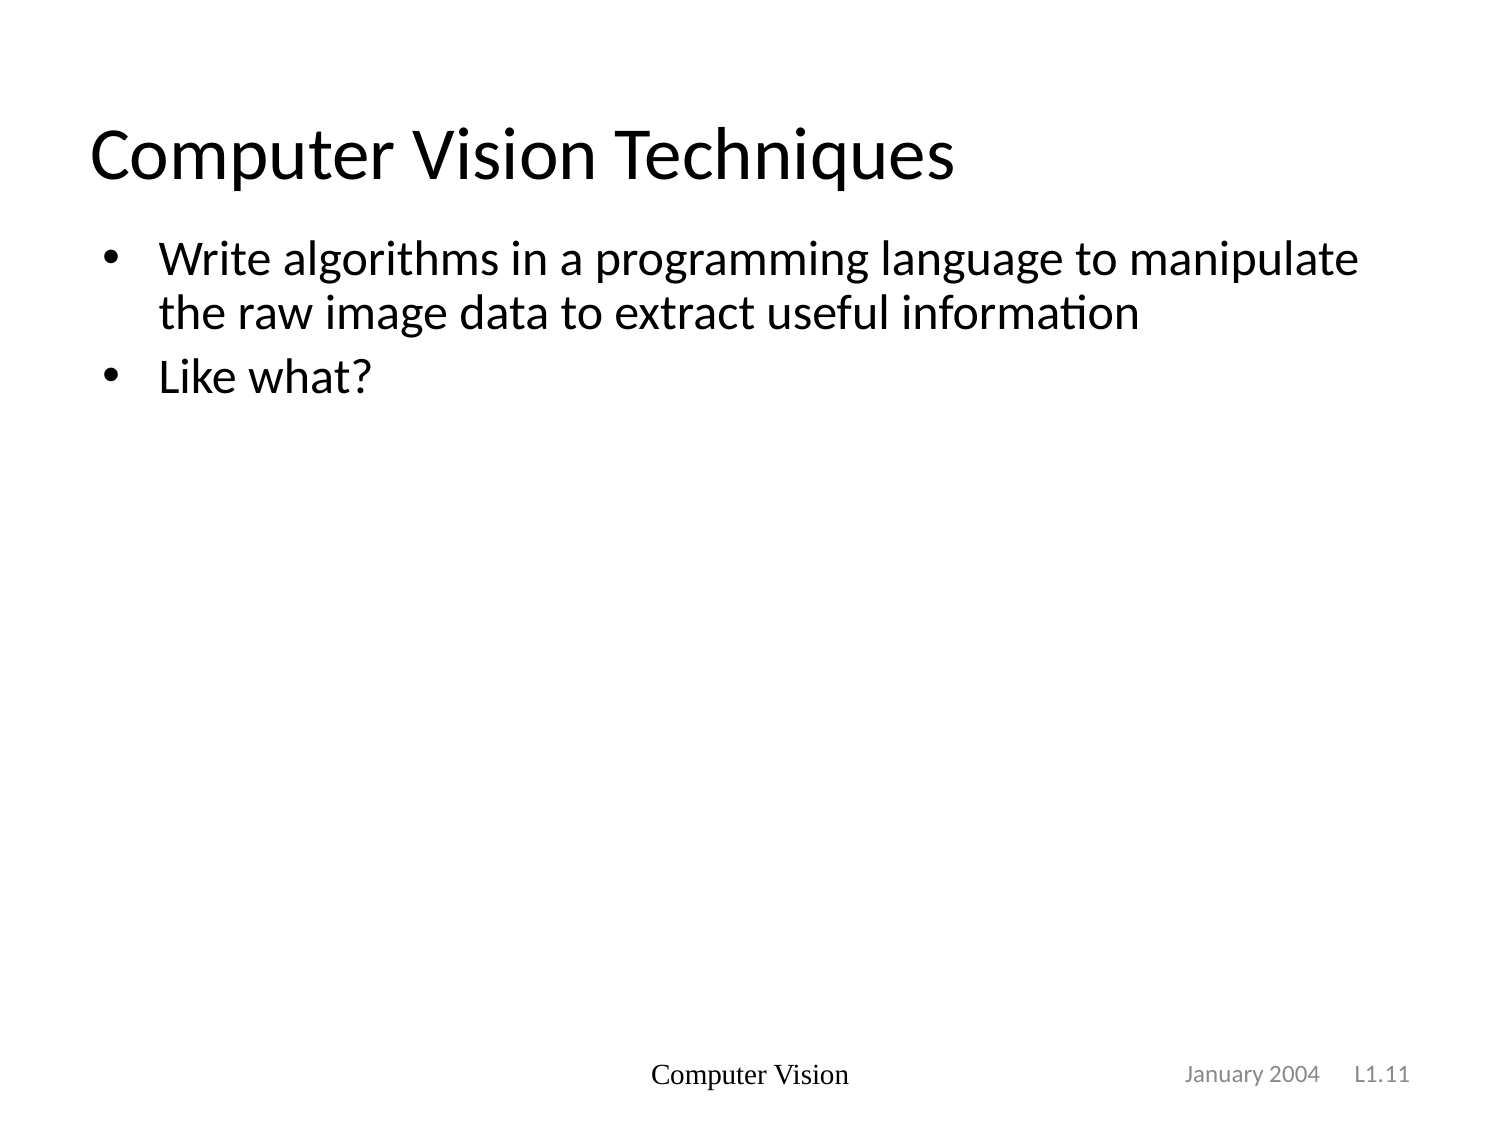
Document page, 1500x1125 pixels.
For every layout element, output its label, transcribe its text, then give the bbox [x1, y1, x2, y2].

title Computer Vision Techniques [75, 75, 1425, 225]
footer Computer Vision [512, 1068, 988, 1103]
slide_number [1074, 1068, 1425, 1103]
text_box Write algorithms in a programming language to manipulate the raw image data to extract useful information Like what? [87, 224, 1438, 1068]
